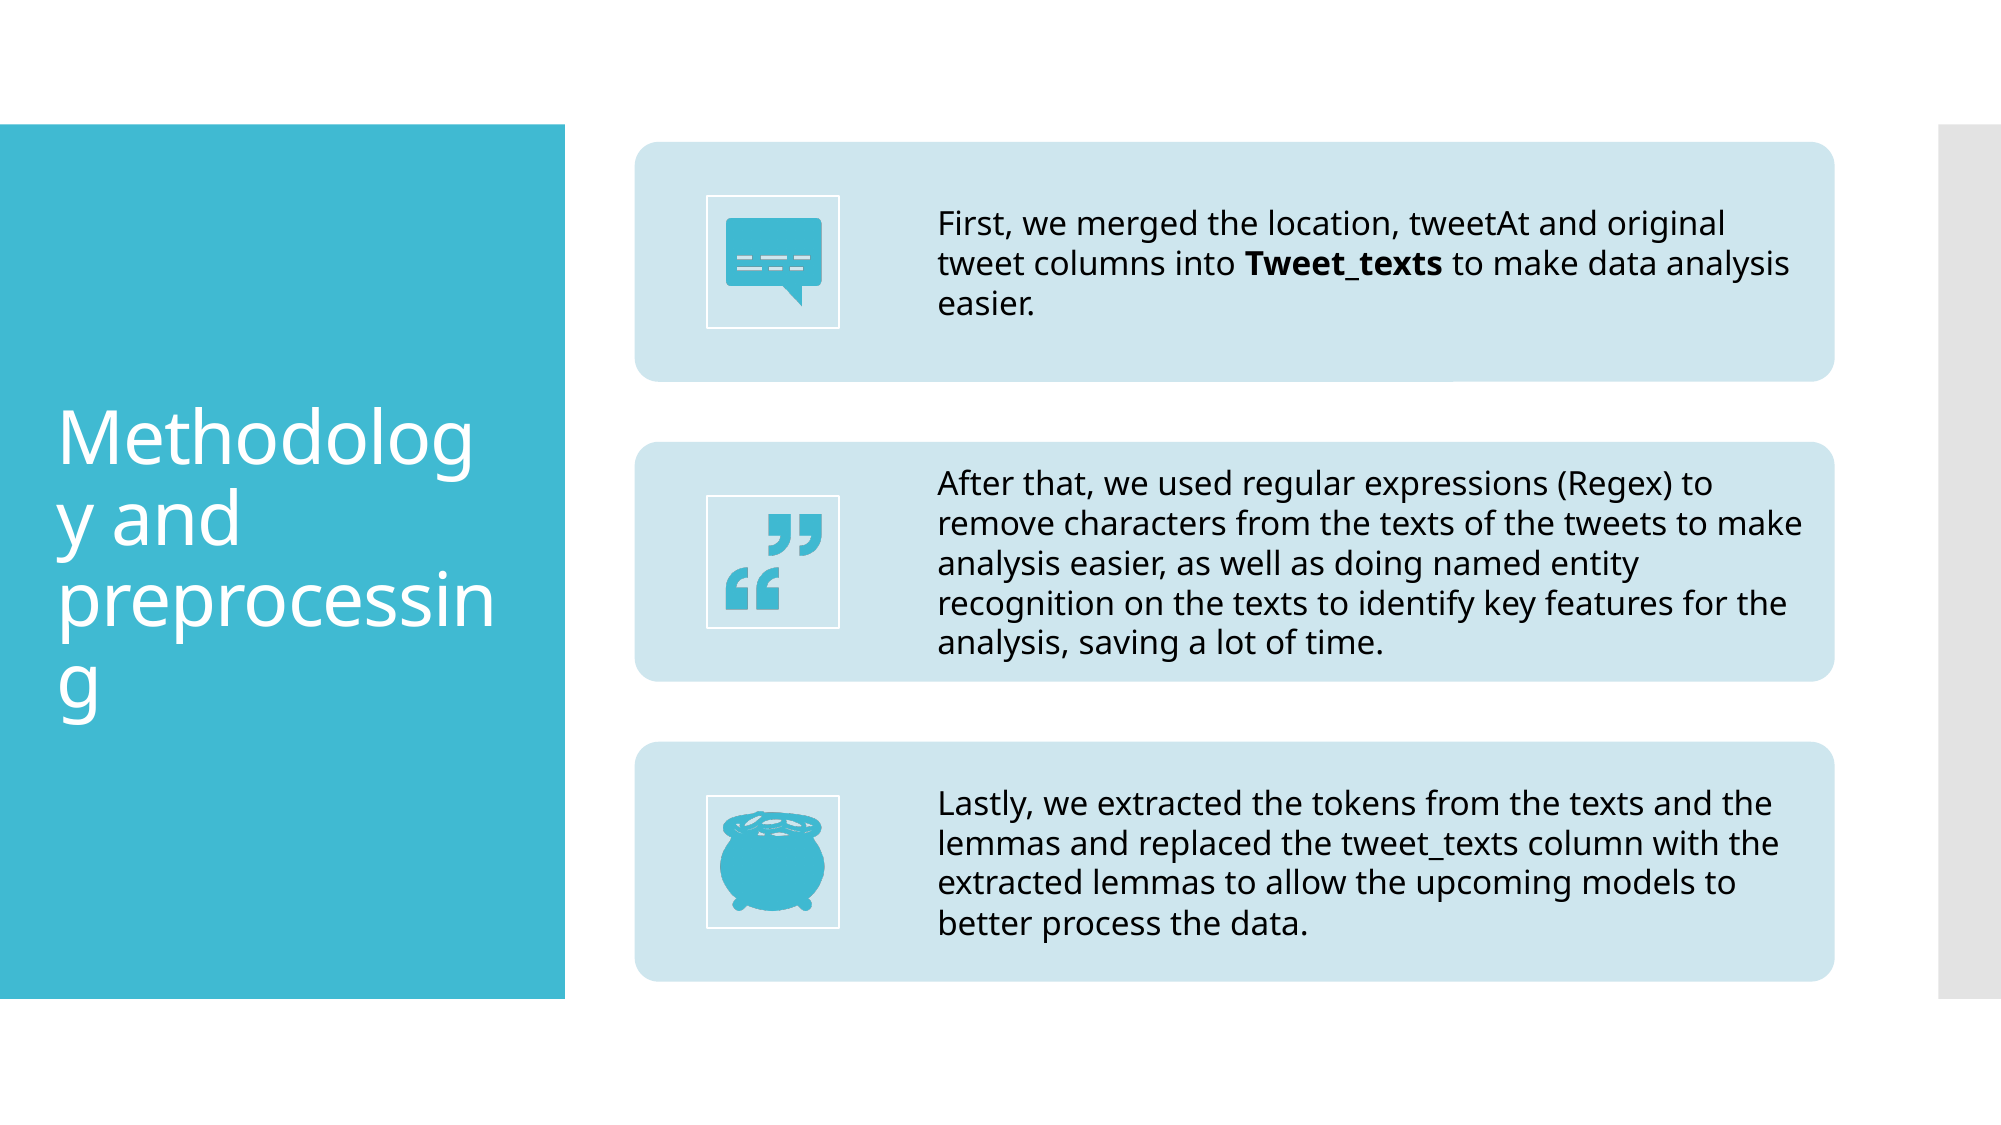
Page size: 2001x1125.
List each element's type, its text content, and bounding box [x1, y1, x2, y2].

title Methodology and preprocessing [41, 184, 525, 940]
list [634, 141, 1835, 982]
